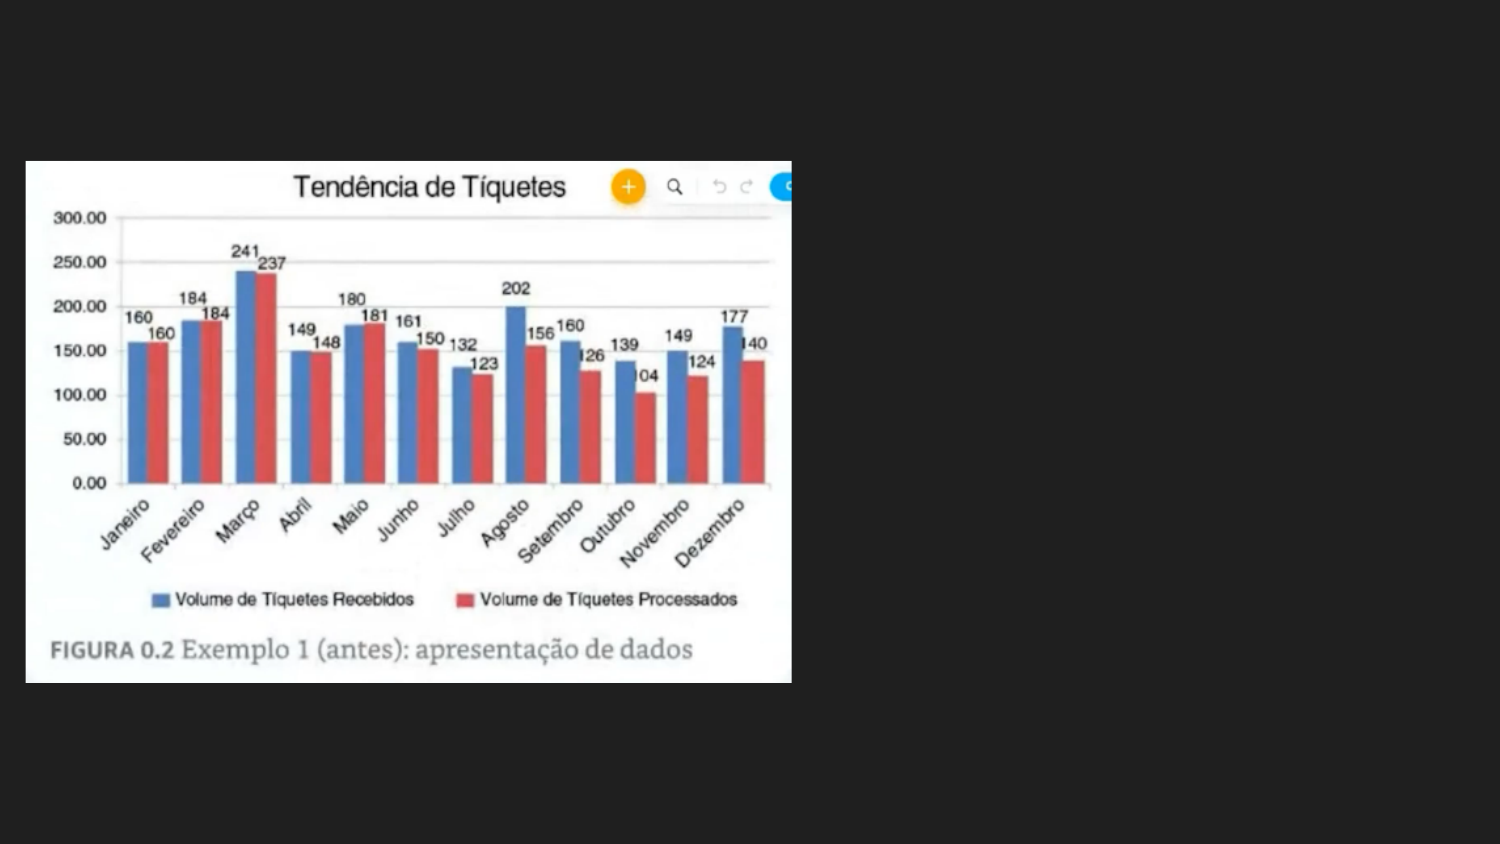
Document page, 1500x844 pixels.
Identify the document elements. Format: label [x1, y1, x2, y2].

picture [25, 160, 792, 684]
picture [786, 181, 792, 191]
